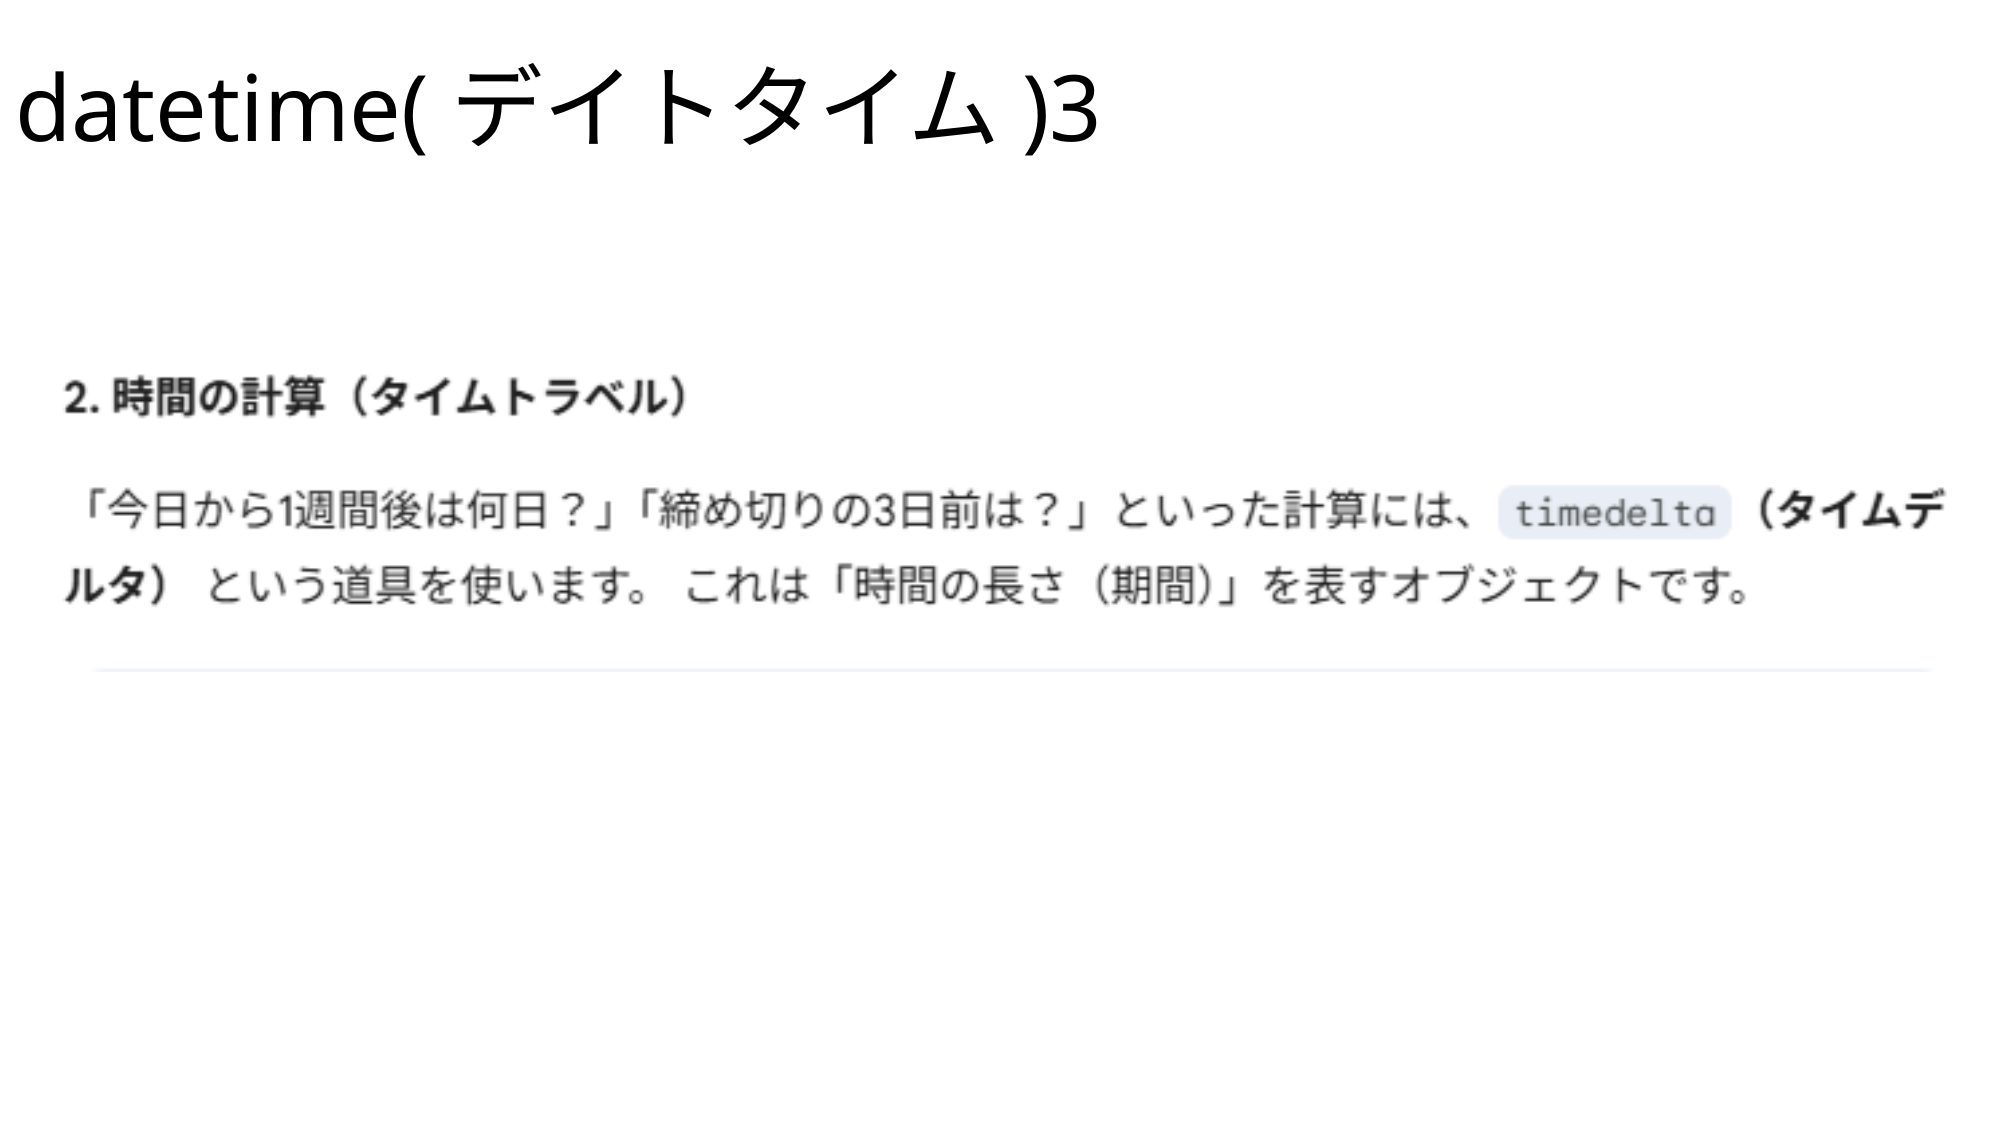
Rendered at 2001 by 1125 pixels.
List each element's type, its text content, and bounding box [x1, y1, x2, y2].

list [47, 365, 2000, 672]
title datetime(デイトタイム)3 [0, 3, 1725, 221]
